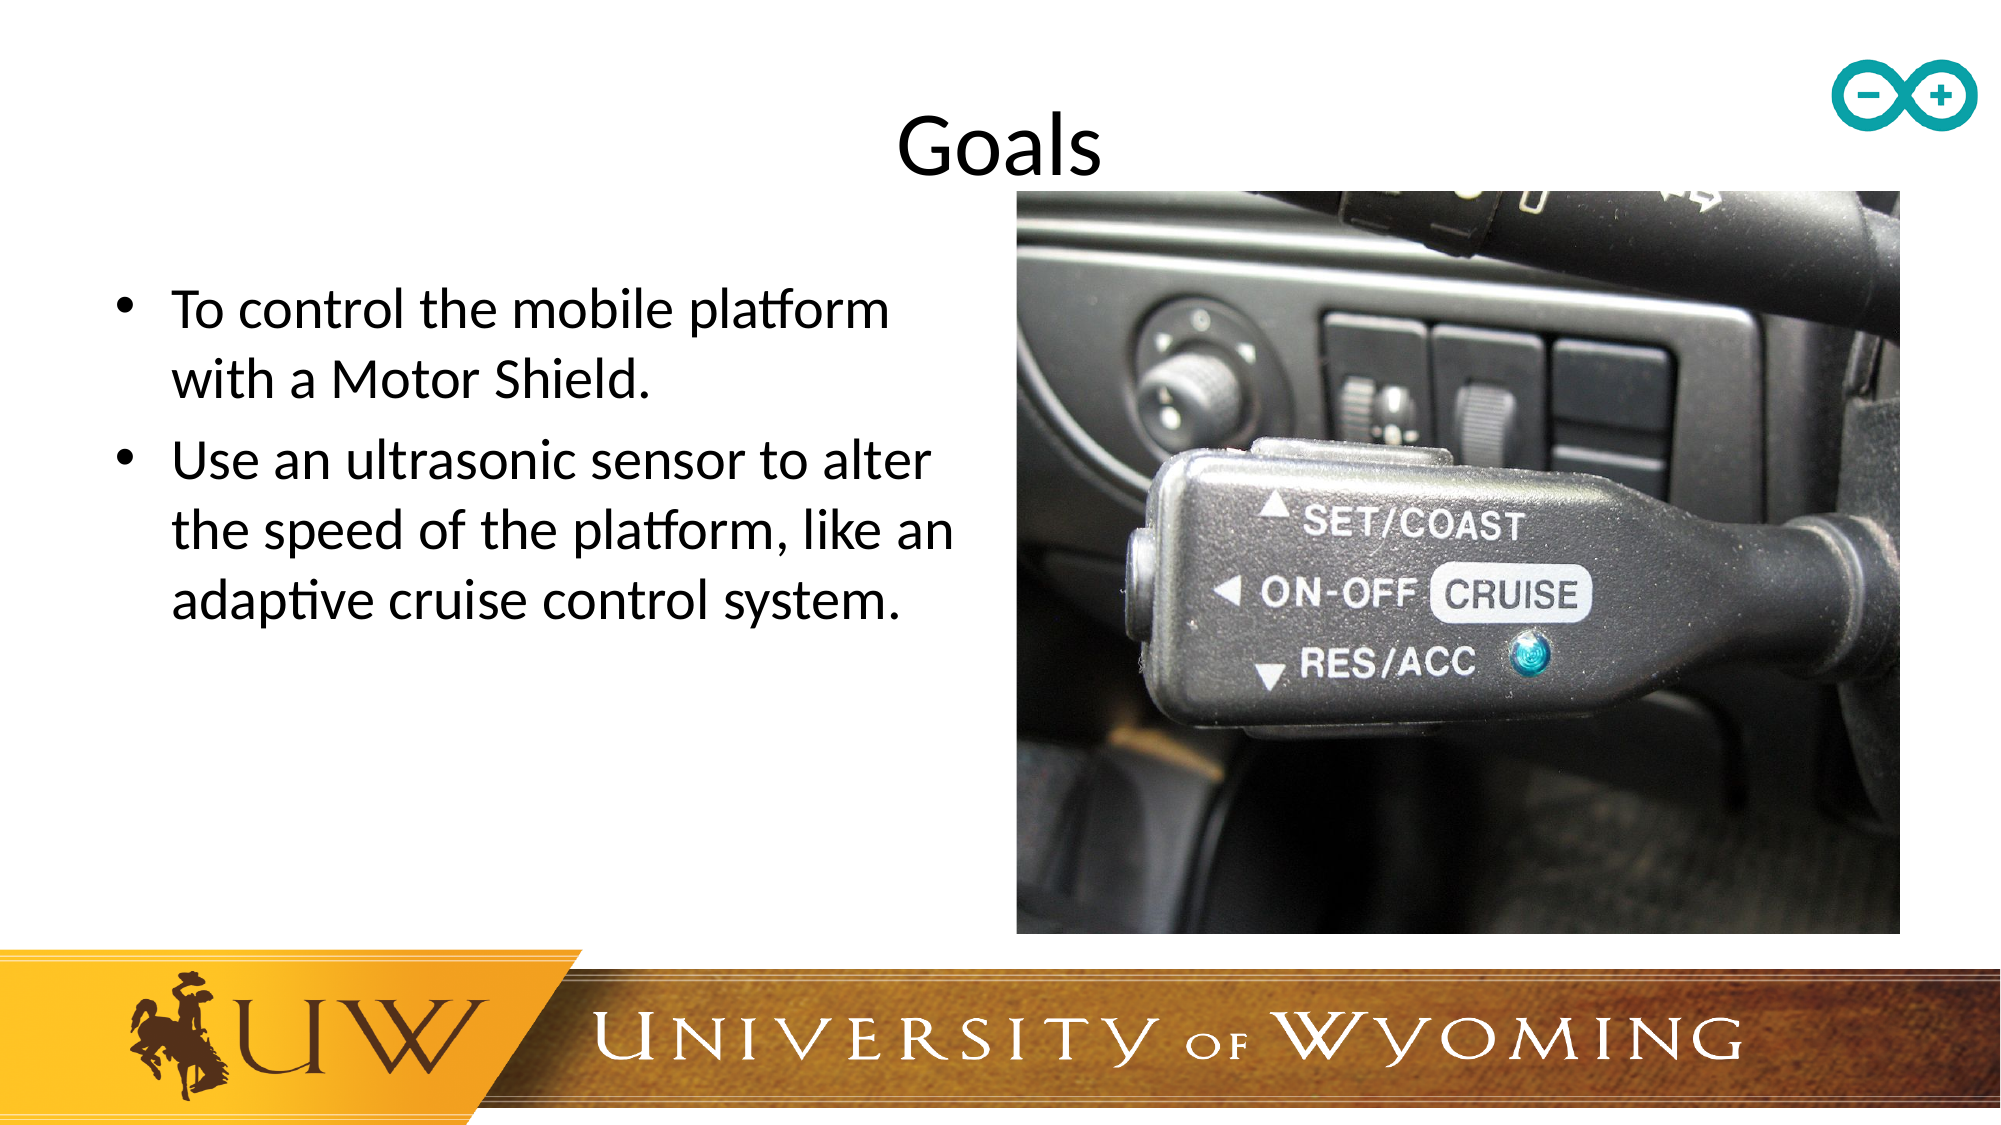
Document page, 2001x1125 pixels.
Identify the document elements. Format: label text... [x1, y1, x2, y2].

title Goals [99, 45, 1803, 233]
picture [0, 0, 2001, 1125]
list To control the mobile platform with a Motor Shield. Use an ultrasonic sensor to alter the speed of the platform, like an adaptive cruise control system. [99, 262, 984, 1005]
